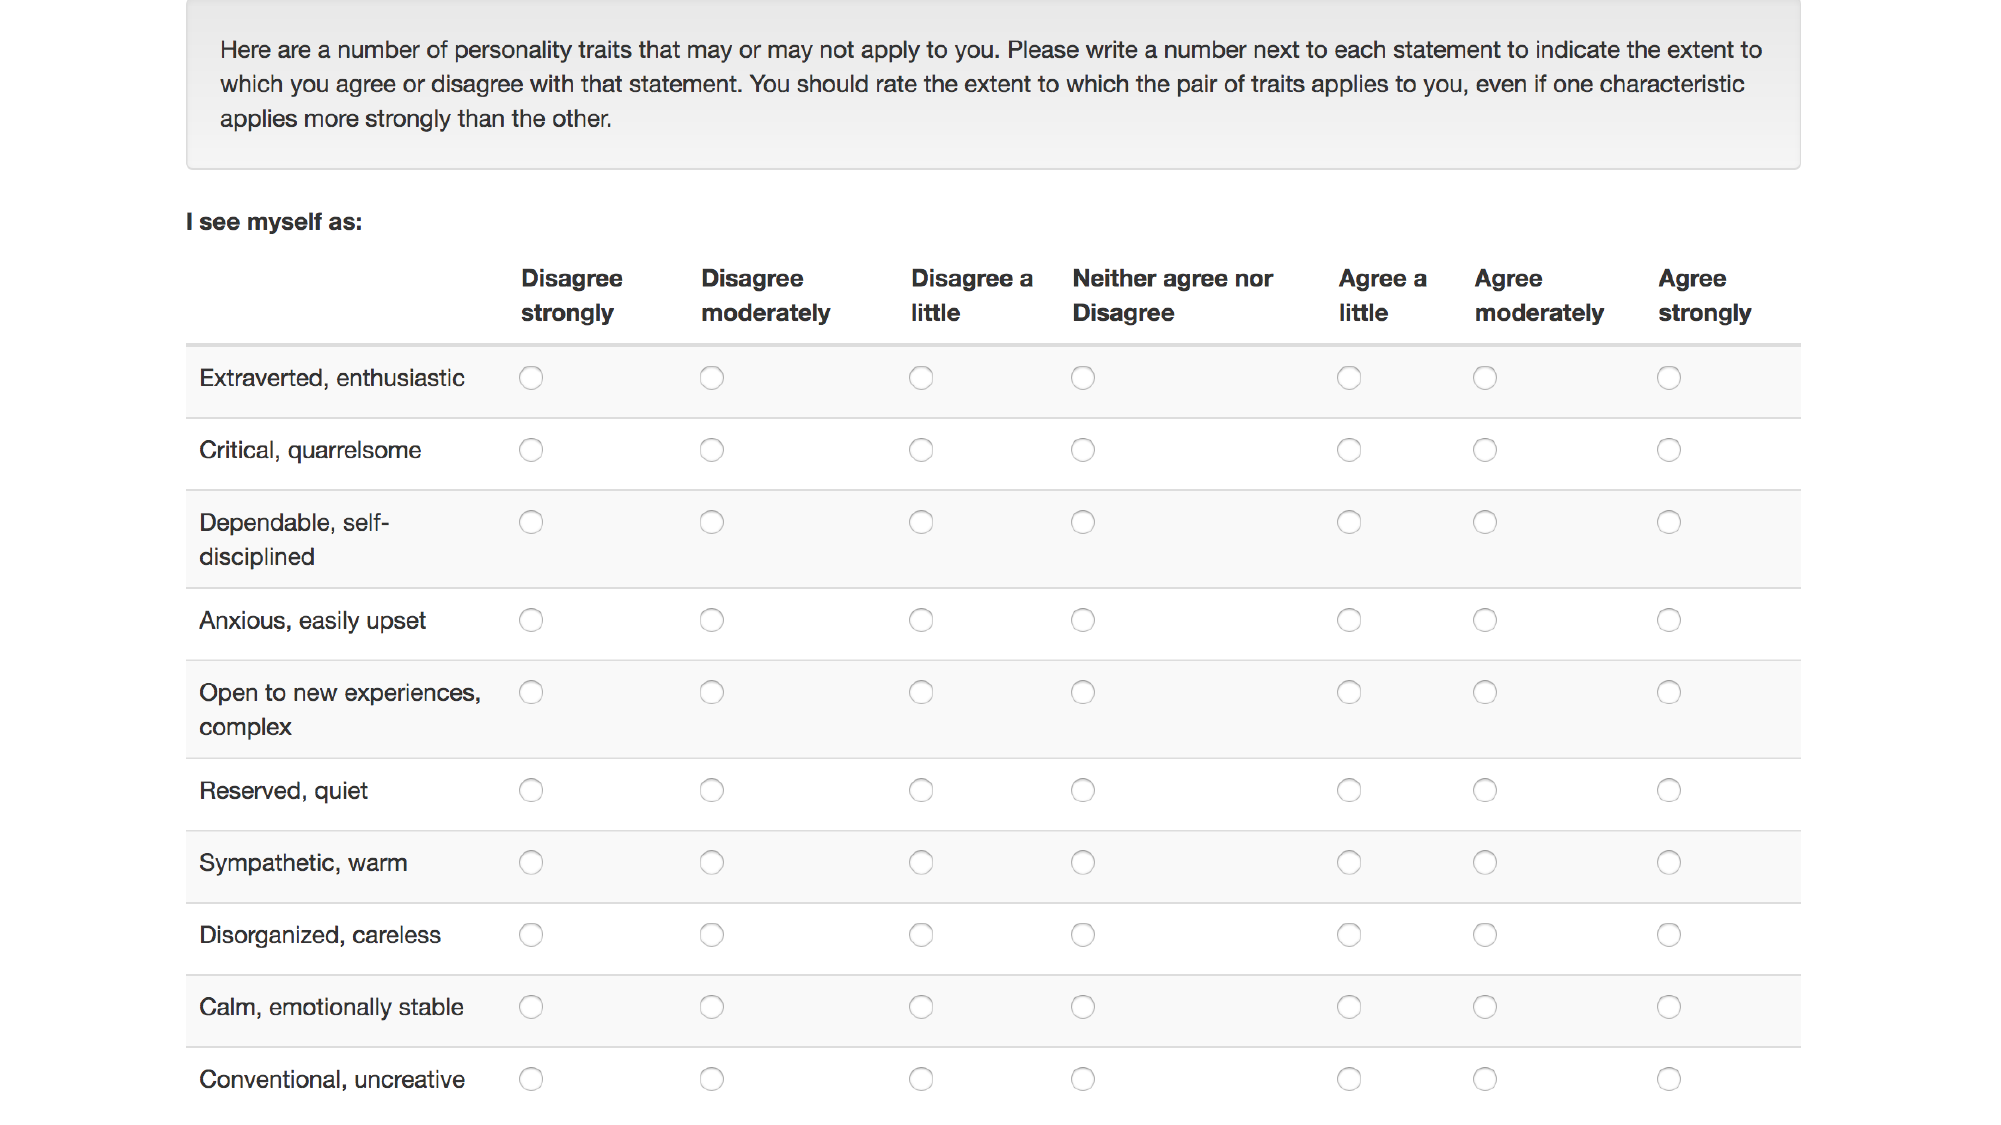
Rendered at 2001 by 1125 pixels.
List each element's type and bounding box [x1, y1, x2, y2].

picture [175, 0, 1825, 1125]
